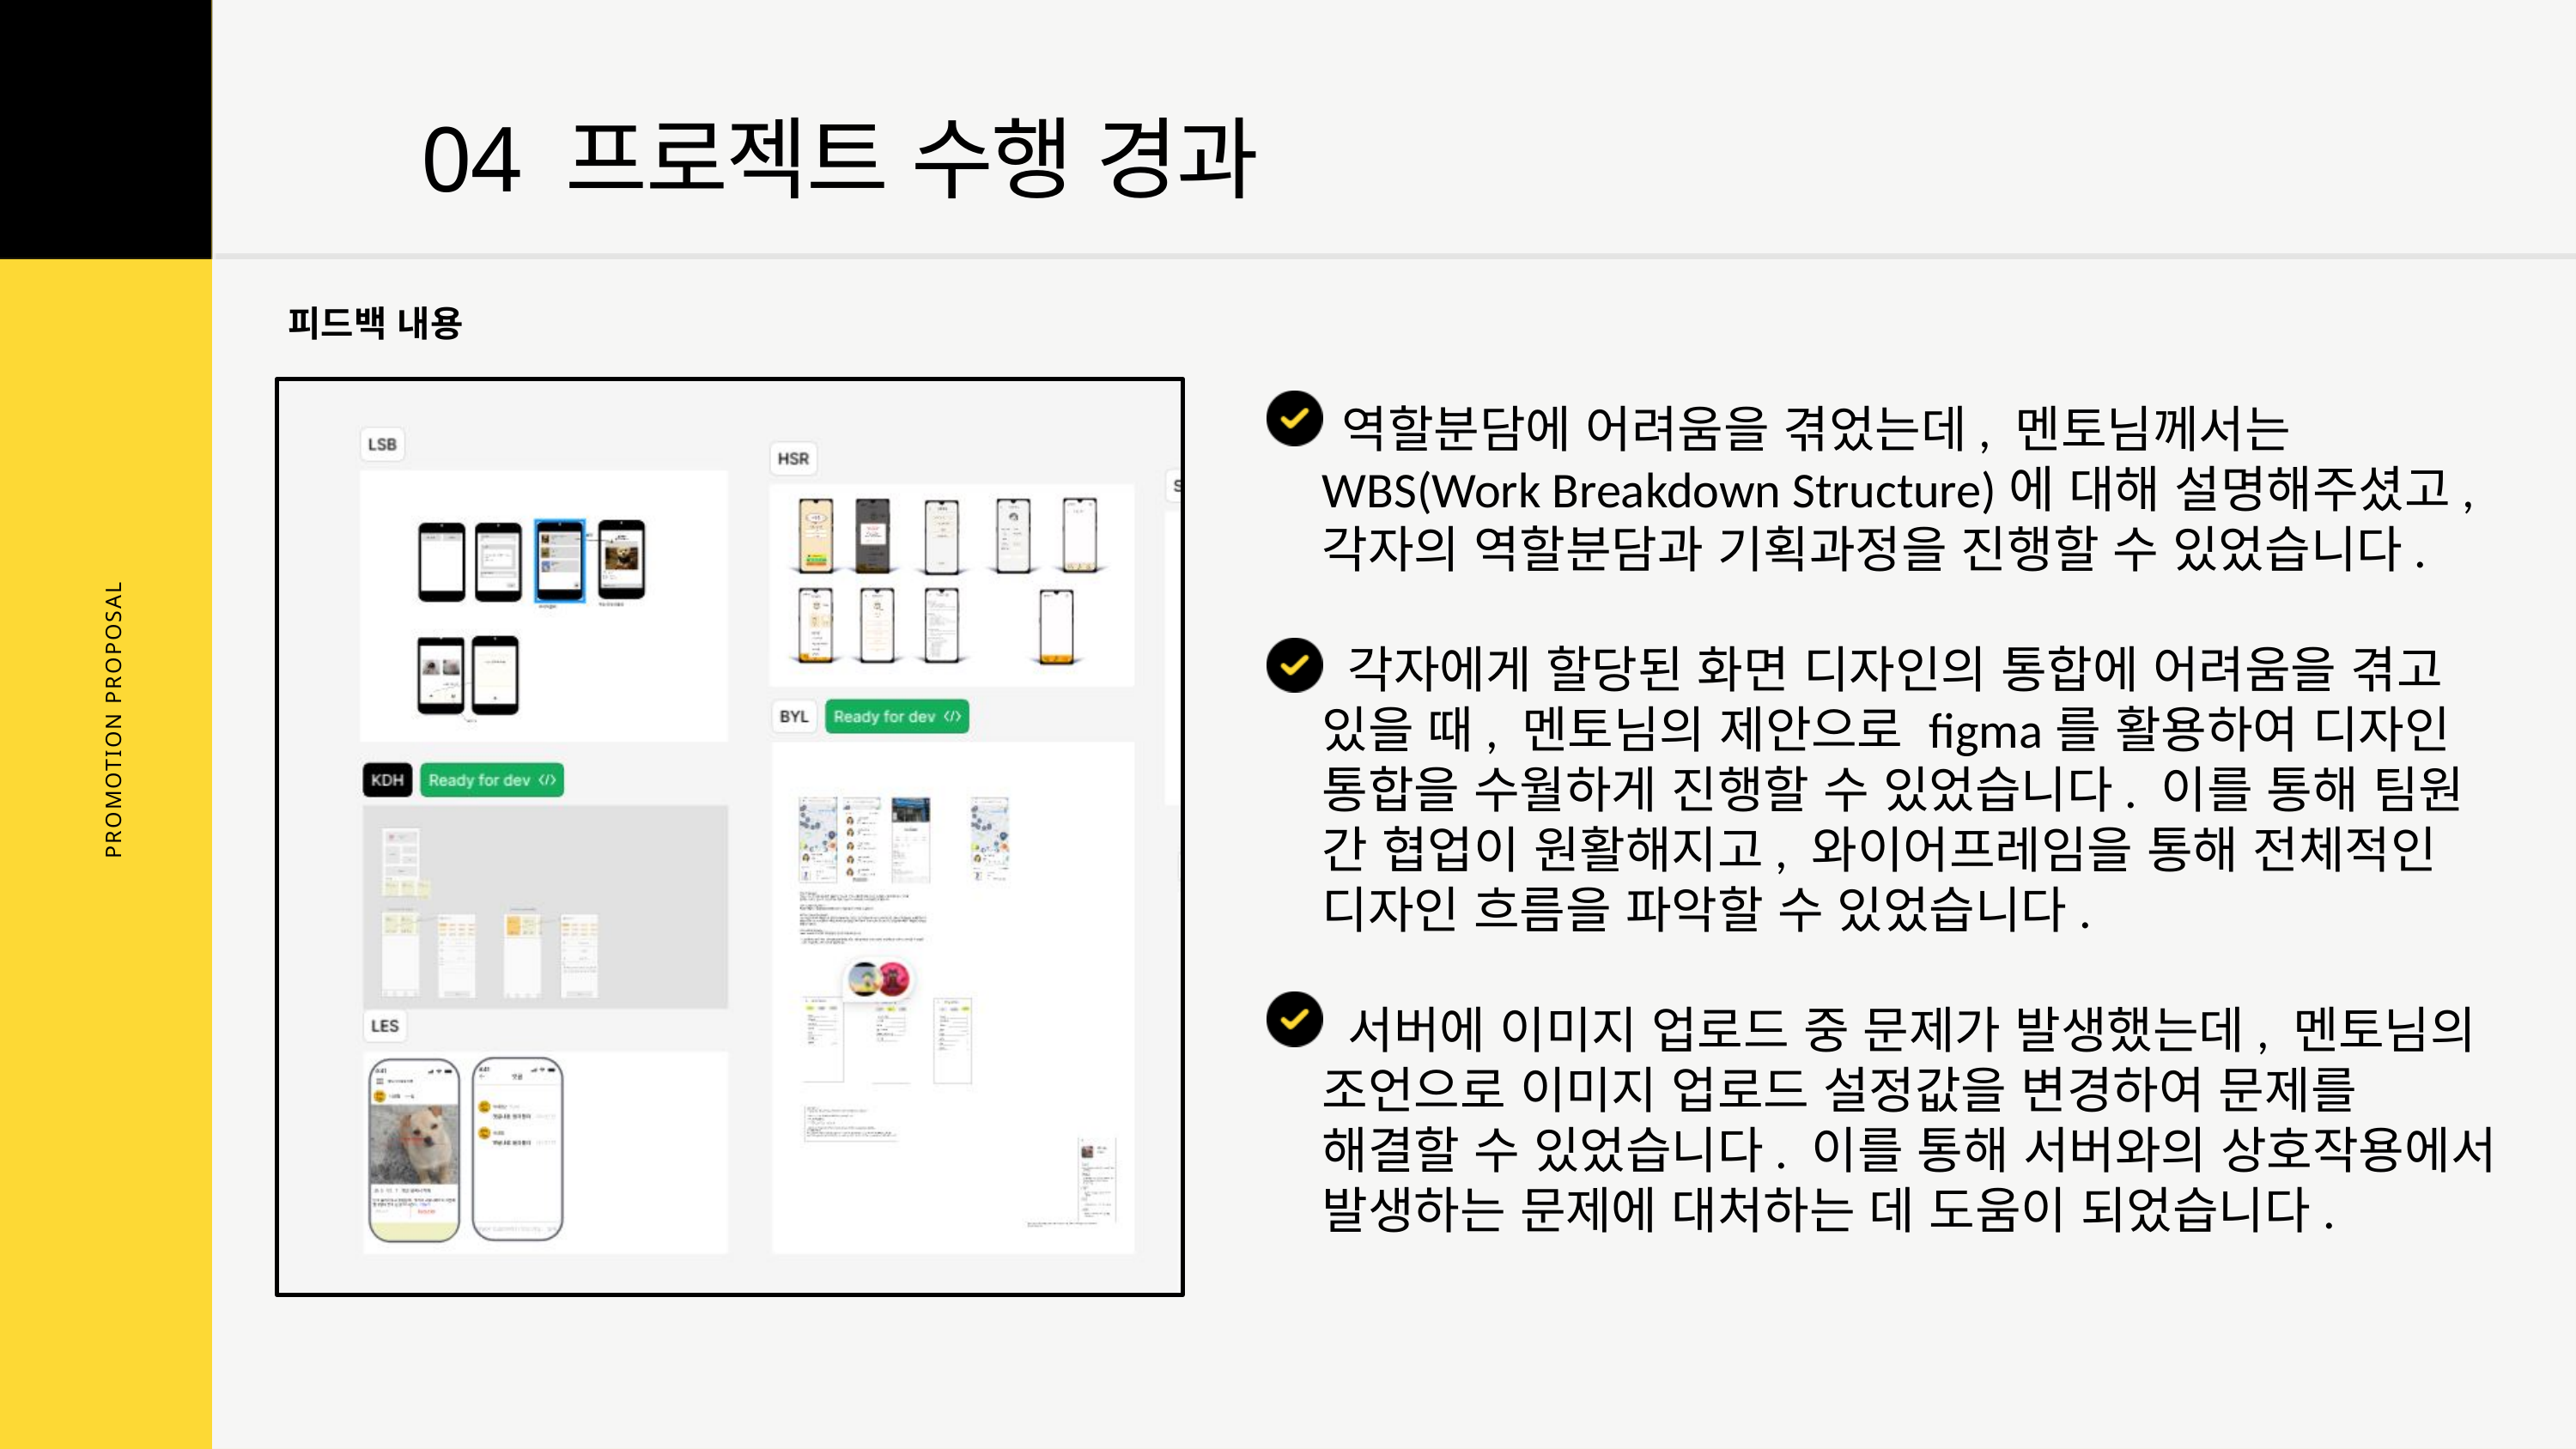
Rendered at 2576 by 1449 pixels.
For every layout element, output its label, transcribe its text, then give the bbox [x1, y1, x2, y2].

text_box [211, 269, 2576, 1449]
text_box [216, 252, 2576, 259]
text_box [1266, 391, 2512, 1315]
picture [278, 380, 1182, 1294]
text_box PROMOTION PROPOSAL [93, 266, 132, 1282]
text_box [0, 0, 213, 259]
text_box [213, 0, 2576, 252]
